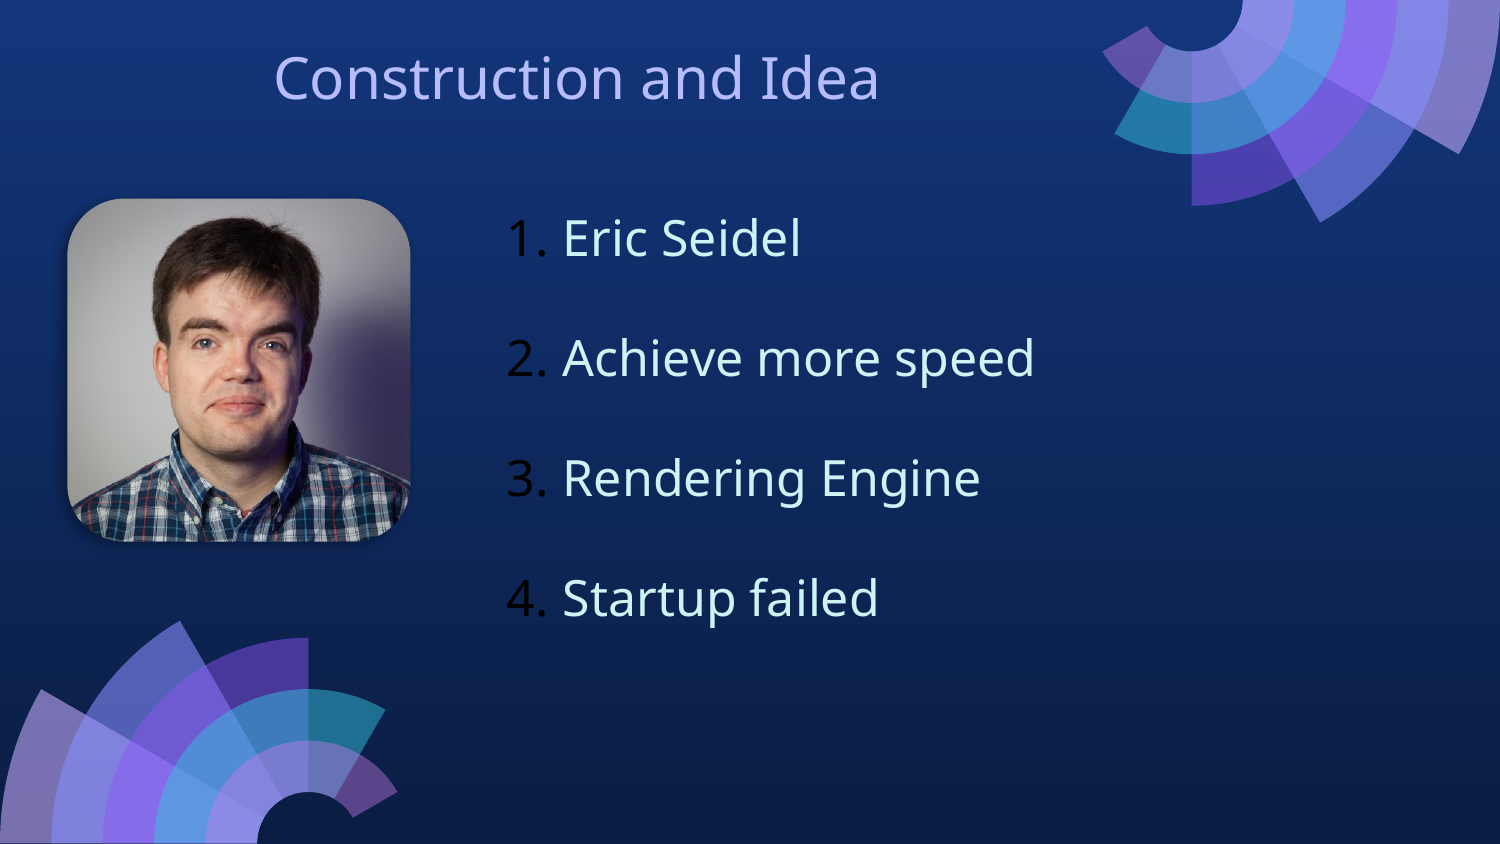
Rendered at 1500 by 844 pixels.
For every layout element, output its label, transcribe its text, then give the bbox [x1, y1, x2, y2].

picture [67, 198, 411, 542]
text_box Construction and Idea [174, 33, 981, 119]
text_box Eric Seidel Achieve more speed Rendering Engine Startup failed [491, 198, 1155, 634]
